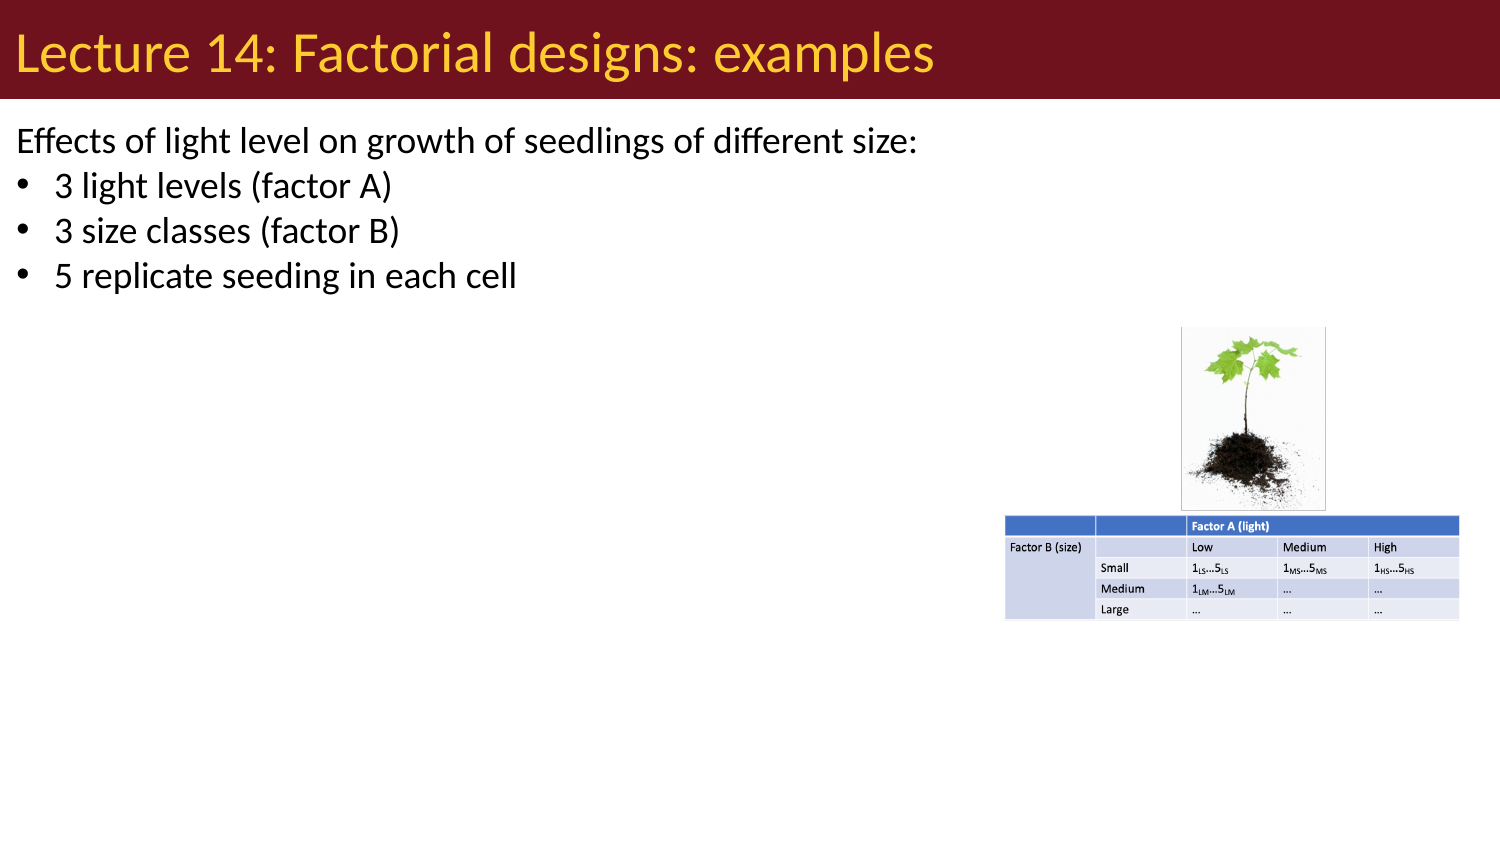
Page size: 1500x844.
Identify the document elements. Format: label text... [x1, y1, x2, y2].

list Effects of light level on growth of seedlings of different size: 3 light levels (factor A) 3 size classes (factor B) 5 replicate seeding in each cell [1, 108, 988, 844]
title Lecture 14: Factorial designs: examples [0, 0, 1500, 99]
picture [1003, 326, 1461, 626]
